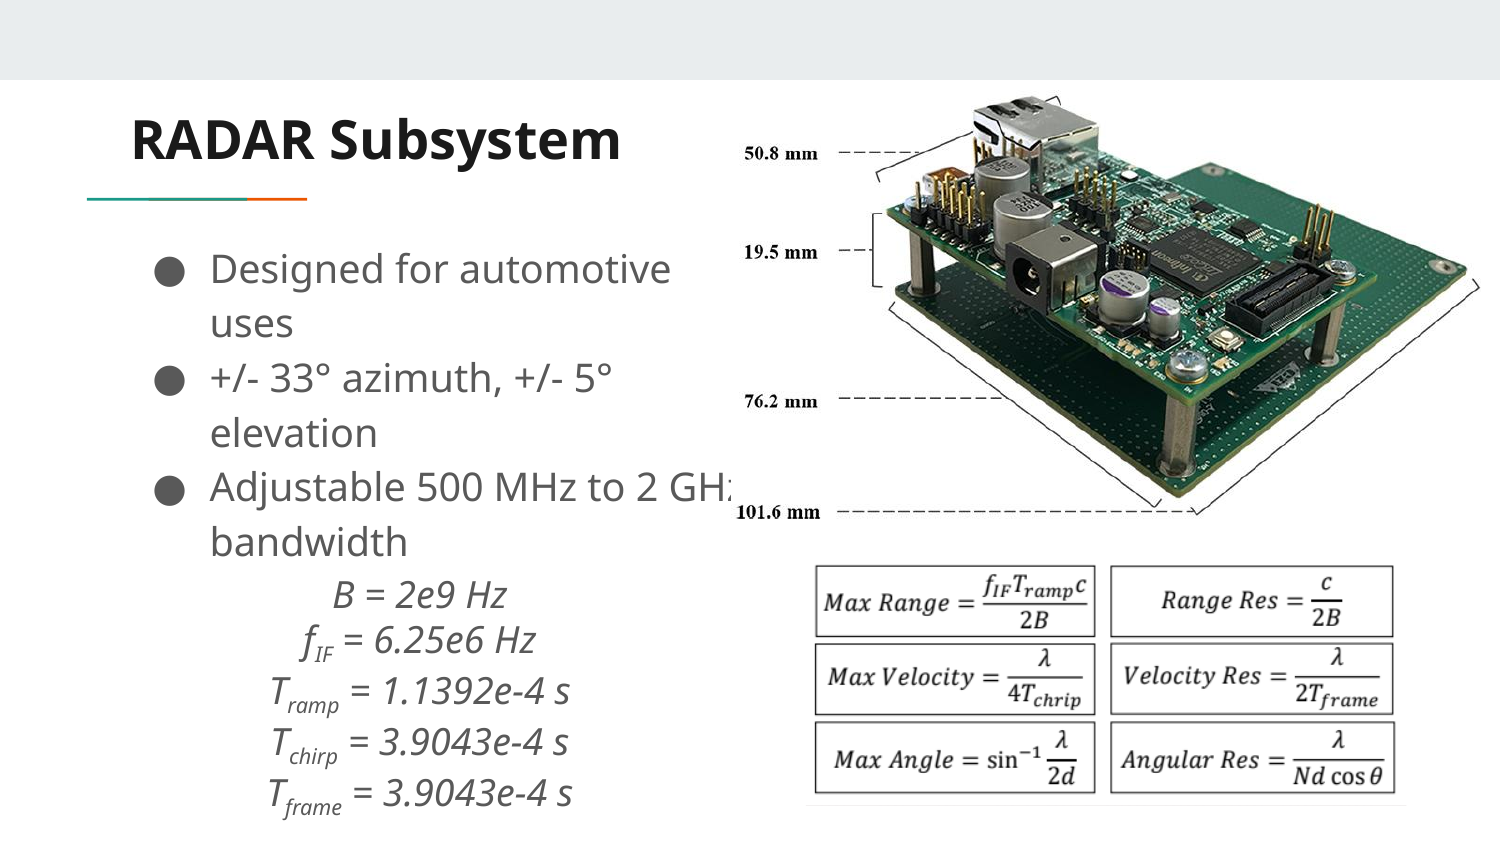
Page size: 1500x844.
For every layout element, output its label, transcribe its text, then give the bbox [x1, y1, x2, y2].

picture [731, 90, 1482, 523]
text_box B = 2e9 Hz fIF = 6.25e6 Hz Tramp = 1.1392e-4 s Tchirp = 3.9043e-4 s Tframe = 3.9043e-4 s [115, 555, 725, 836]
list Designed for automotive uses +/- 33° azimuth, +/- 5° elevation Adjustable 500 MHz to 2 GHz bandwidth [119, 221, 726, 436]
title RADAR Subsystem [115, 90, 729, 179]
picture [805, 555, 1407, 806]
